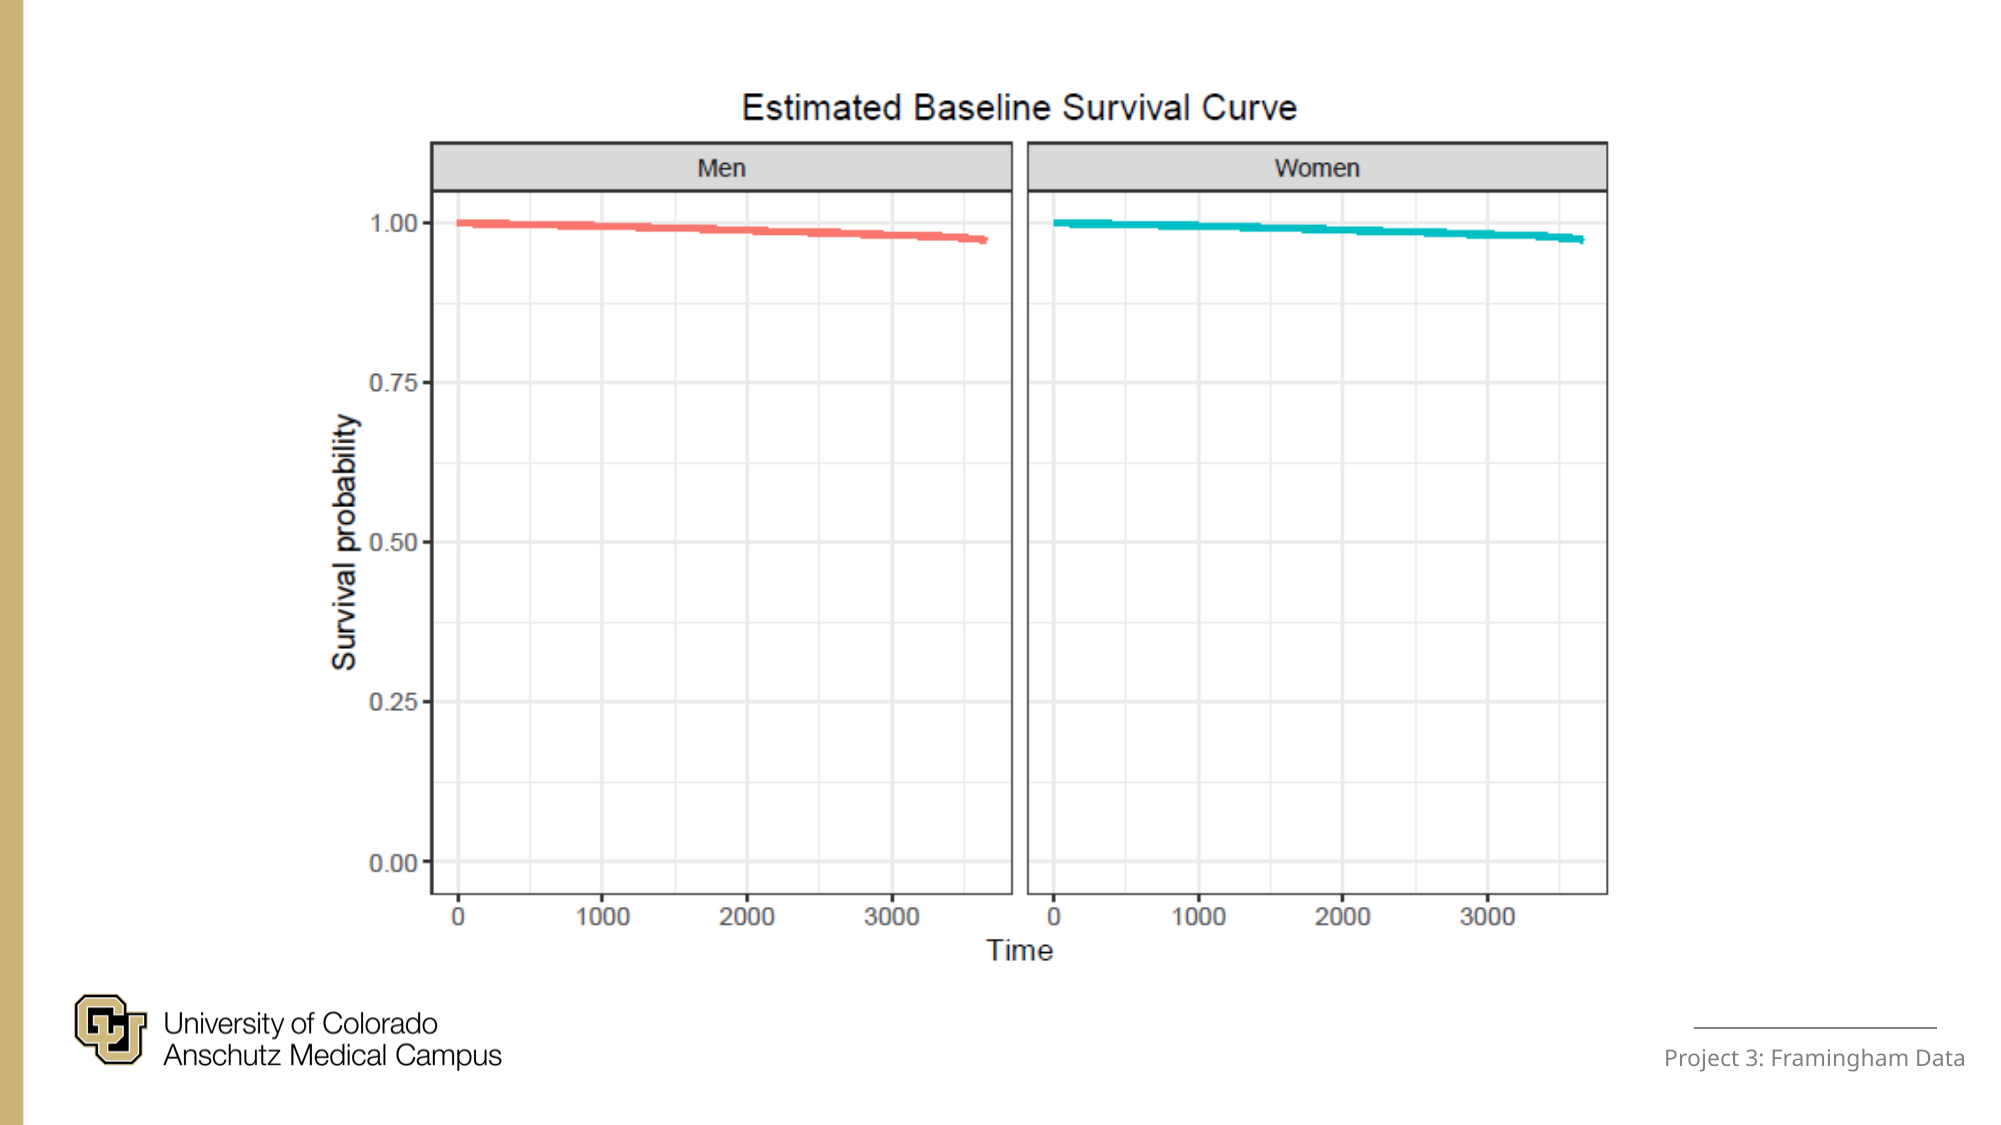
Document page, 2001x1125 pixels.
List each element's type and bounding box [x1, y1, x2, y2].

picture [271, 69, 1729, 984]
picture [73, 993, 502, 1072]
